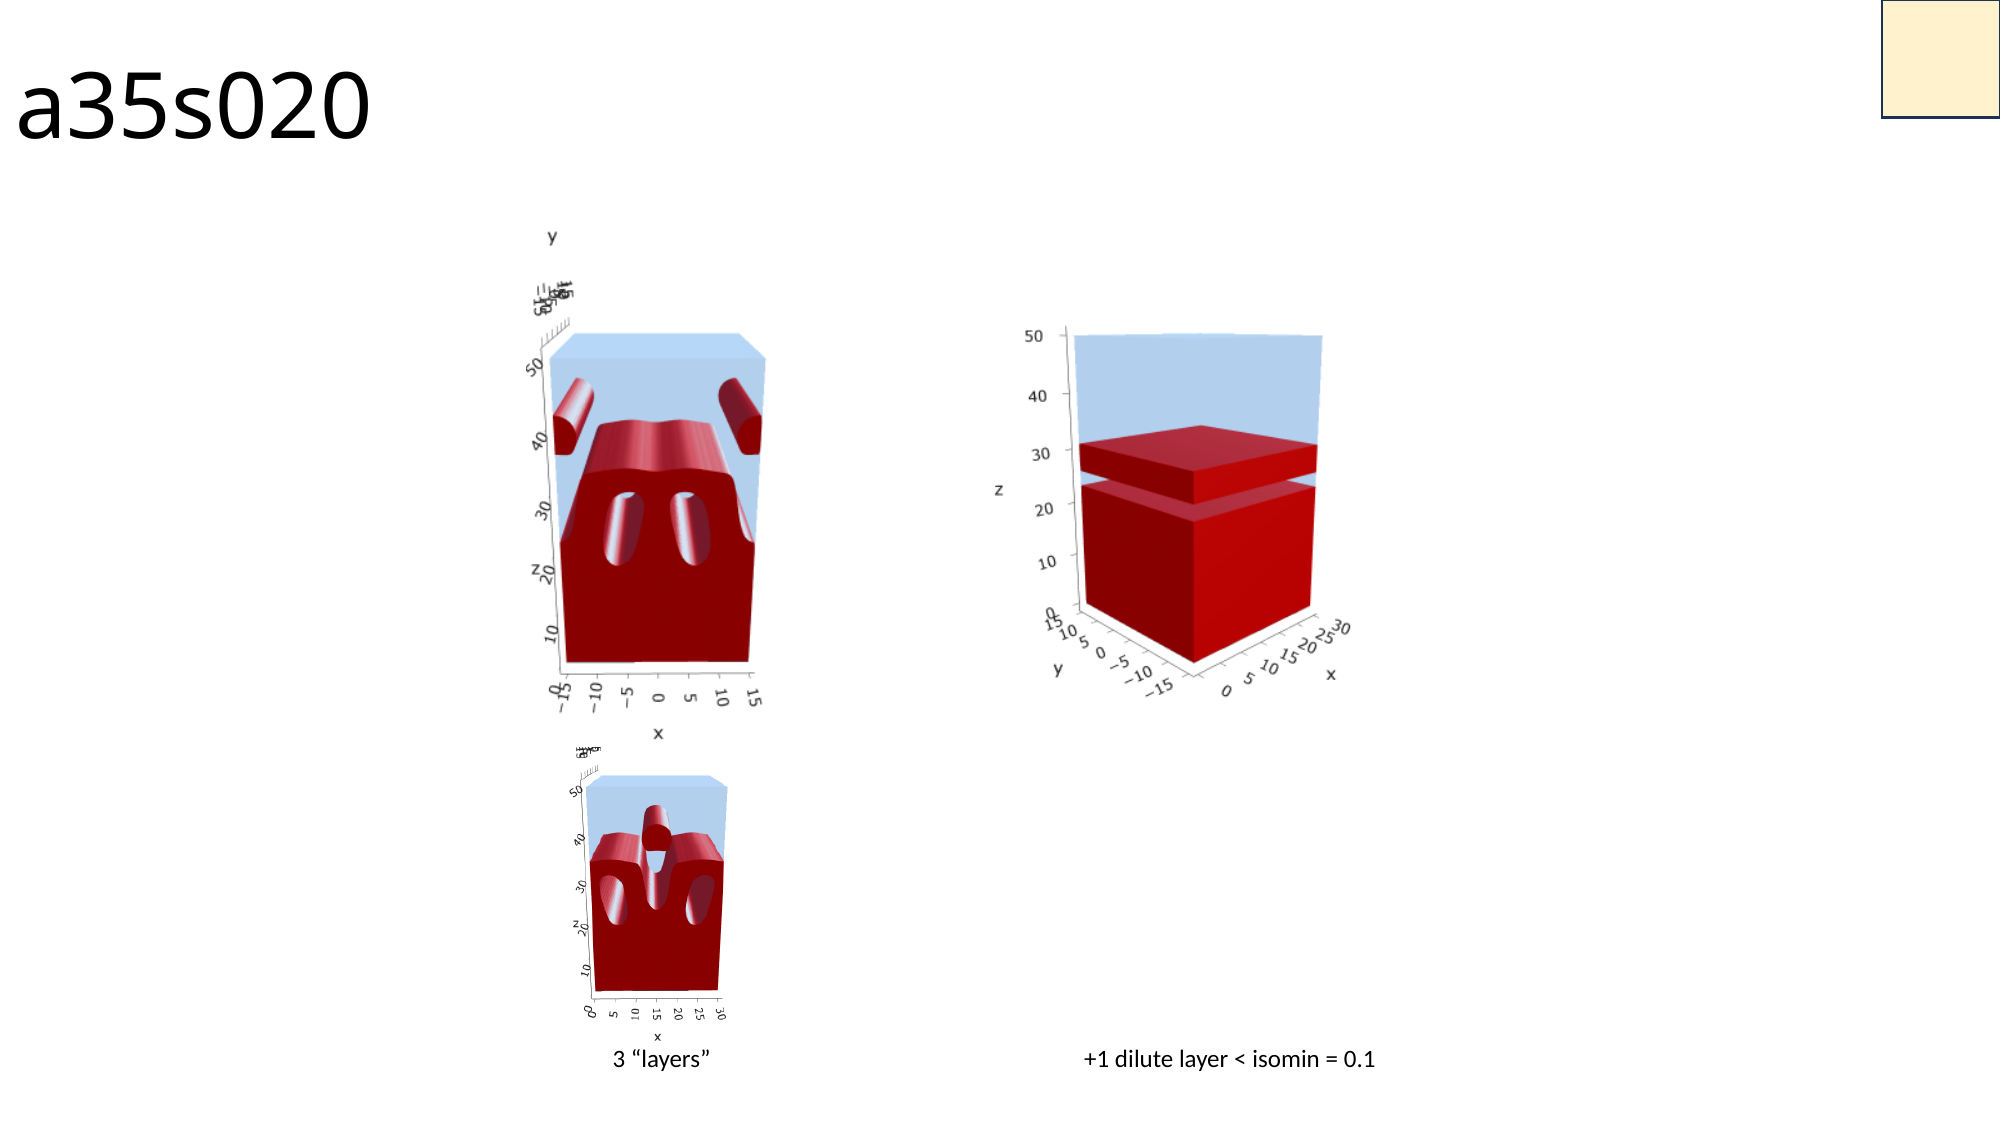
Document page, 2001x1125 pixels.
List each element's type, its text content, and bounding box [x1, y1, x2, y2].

text_box +1 dilute layer < isomin = 0.1 [1064, 1034, 1397, 1080]
text_box 3 “layers” [533, 1034, 791, 1080]
title a35s020 [0, 0, 710, 218]
picture [525, 230, 768, 1048]
text_box [1881, 0, 2000, 119]
picture [989, 303, 1359, 700]
